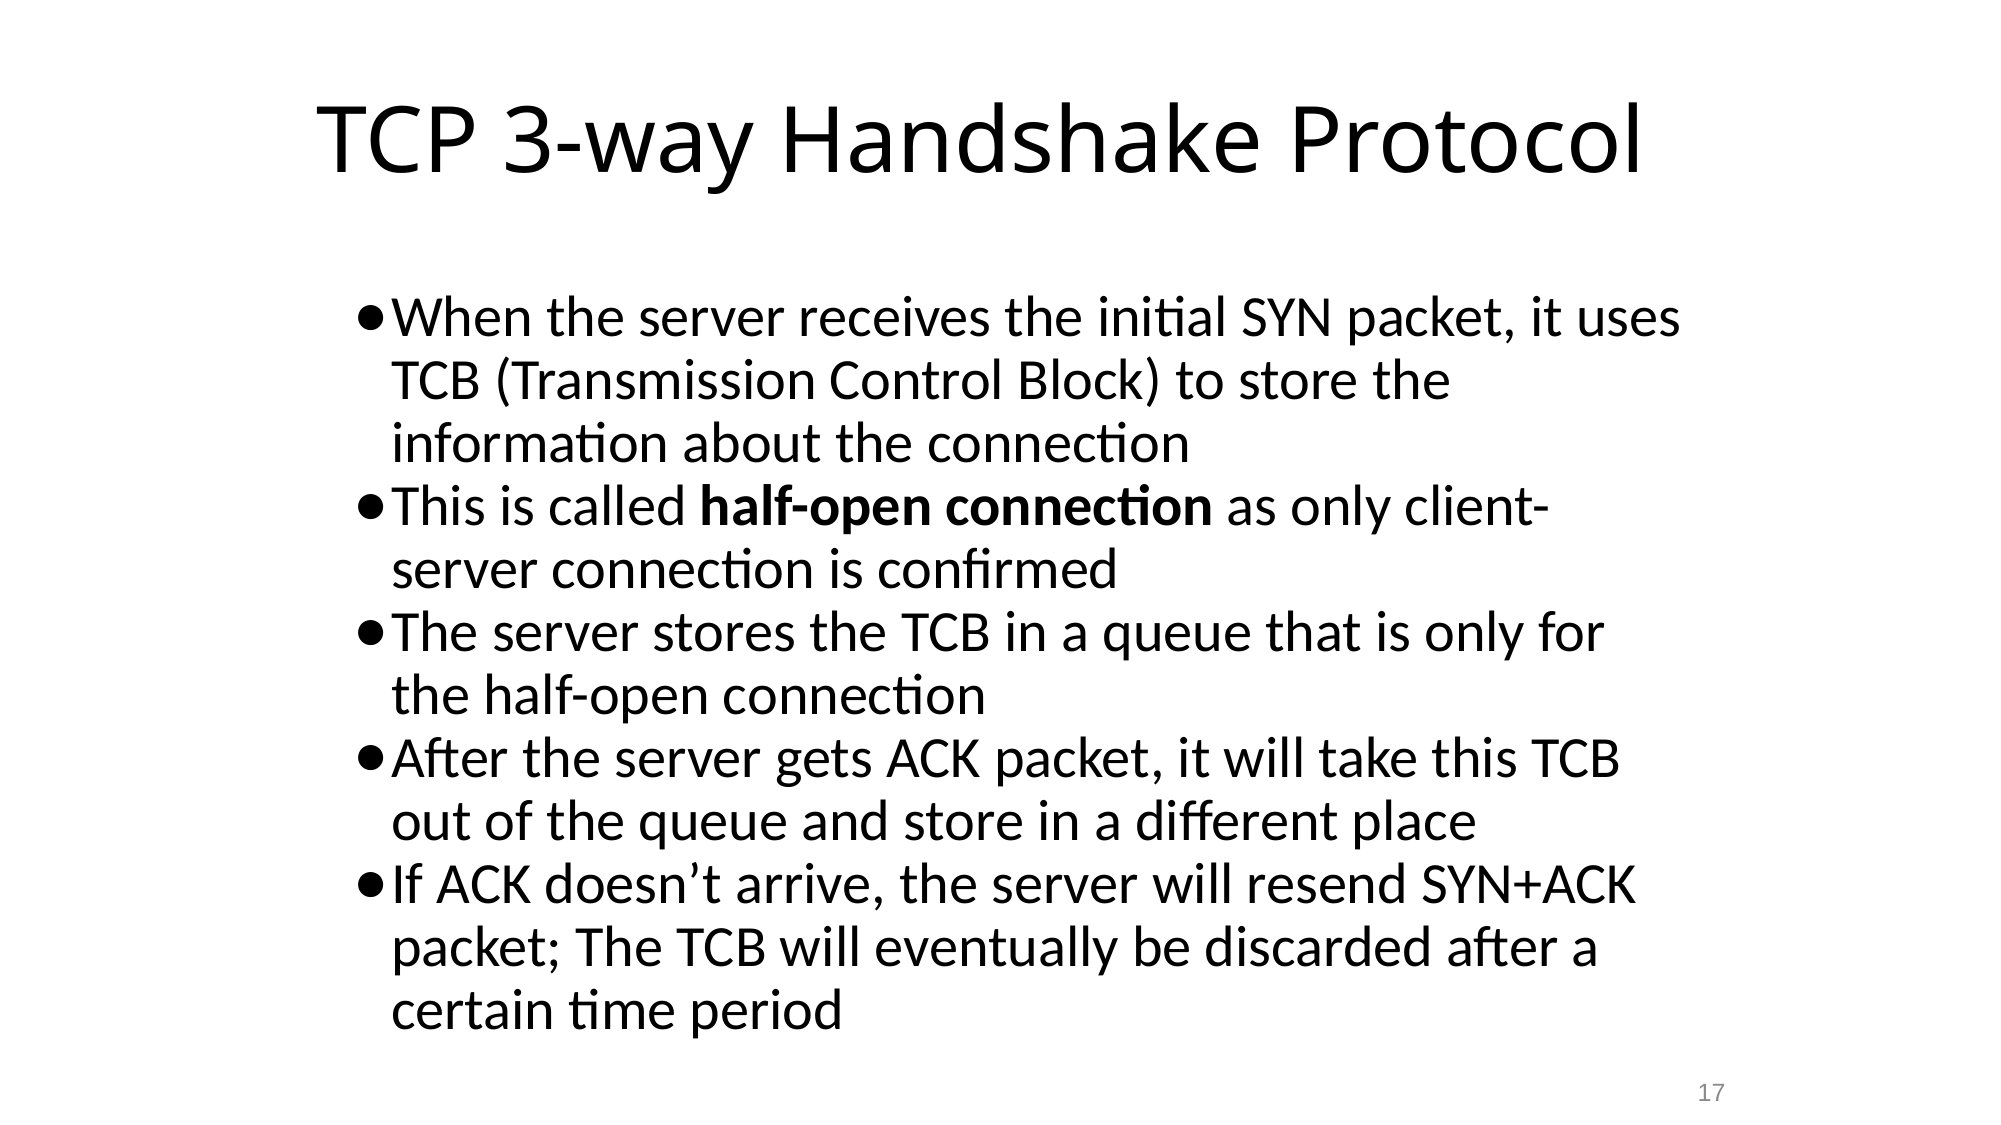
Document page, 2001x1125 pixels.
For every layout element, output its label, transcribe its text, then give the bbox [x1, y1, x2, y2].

text_box 17 [1638, 1080, 1741, 1103]
list When the server receives the initial SYN packet, it uses TCB (Transmission Control Block) to store the information about the connection This is called half-open connection as only client-server connection is confirmed The server stores the TCB in a queue that is only for the half-open connection After the server gets ACK packet, it will take this TCB out of the queue and store in a different place If ACK doesn’t arrive, the server will resend SYN+ACK packet; The TCB will eventually be discarded after a certain time period [301, 271, 1699, 953]
title TCP 3-way Handshake Protocol [301, 78, 1699, 173]
